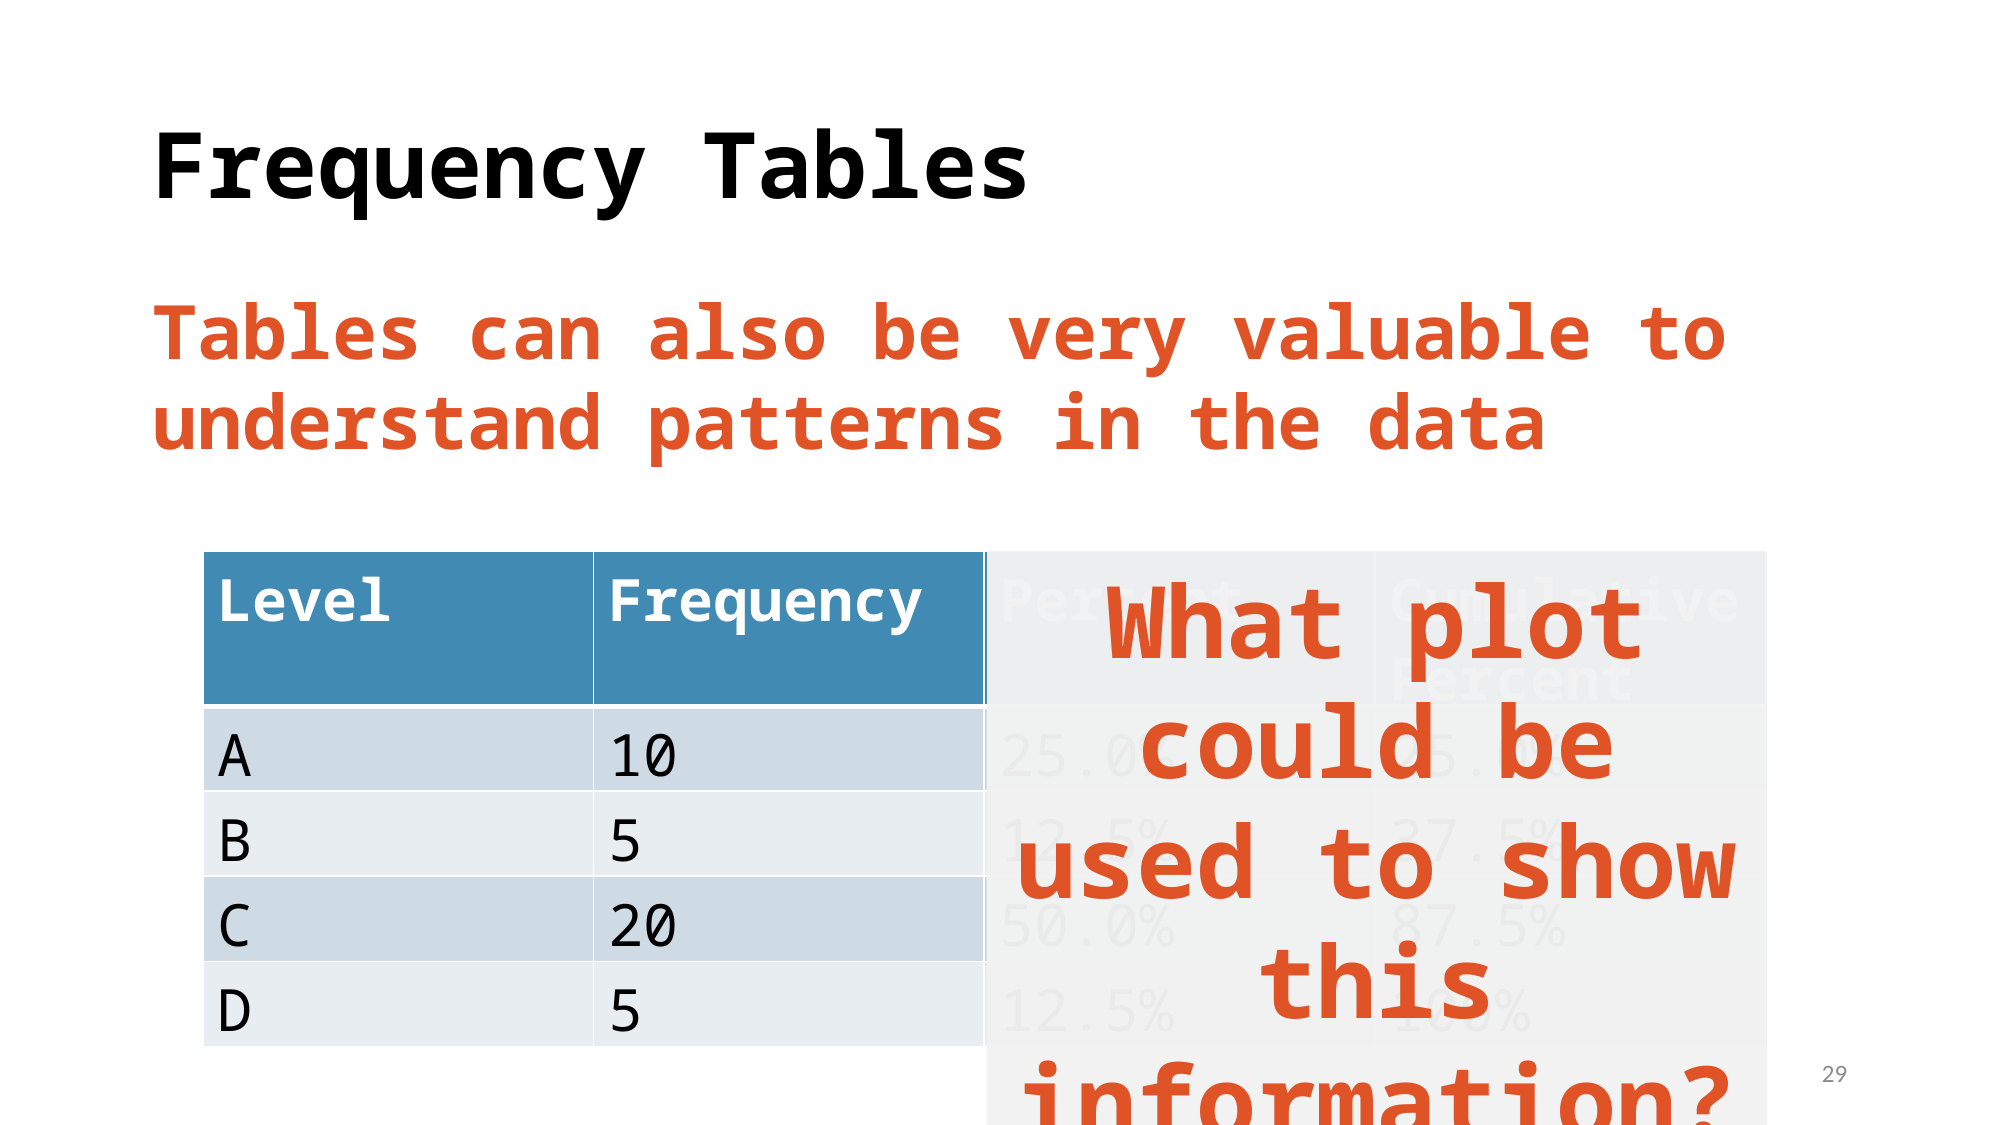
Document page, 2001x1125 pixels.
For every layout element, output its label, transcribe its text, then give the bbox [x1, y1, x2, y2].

table_cell 5 [594, 962, 983, 1046]
table_cell 5 [594, 792, 983, 875]
table_cell A [204, 709, 593, 790]
table_cell D [204, 962, 593, 1046]
text_box Tables can also be very valuable to understand patterns in the data [137, 277, 1832, 472]
table_cell B [204, 792, 593, 875]
table_cell C [204, 877, 593, 961]
table_header Frequency [594, 552, 983, 704]
title Frequency Tables [137, 59, 1863, 278]
table_header Level [204, 552, 593, 704]
table_cell 10 [594, 709, 983, 790]
text_box What plot could be used to show this information? [987, 551, 1767, 1125]
table_cell 20 [594, 877, 983, 961]
slide_number 29 [1767, 1042, 1863, 1103]
